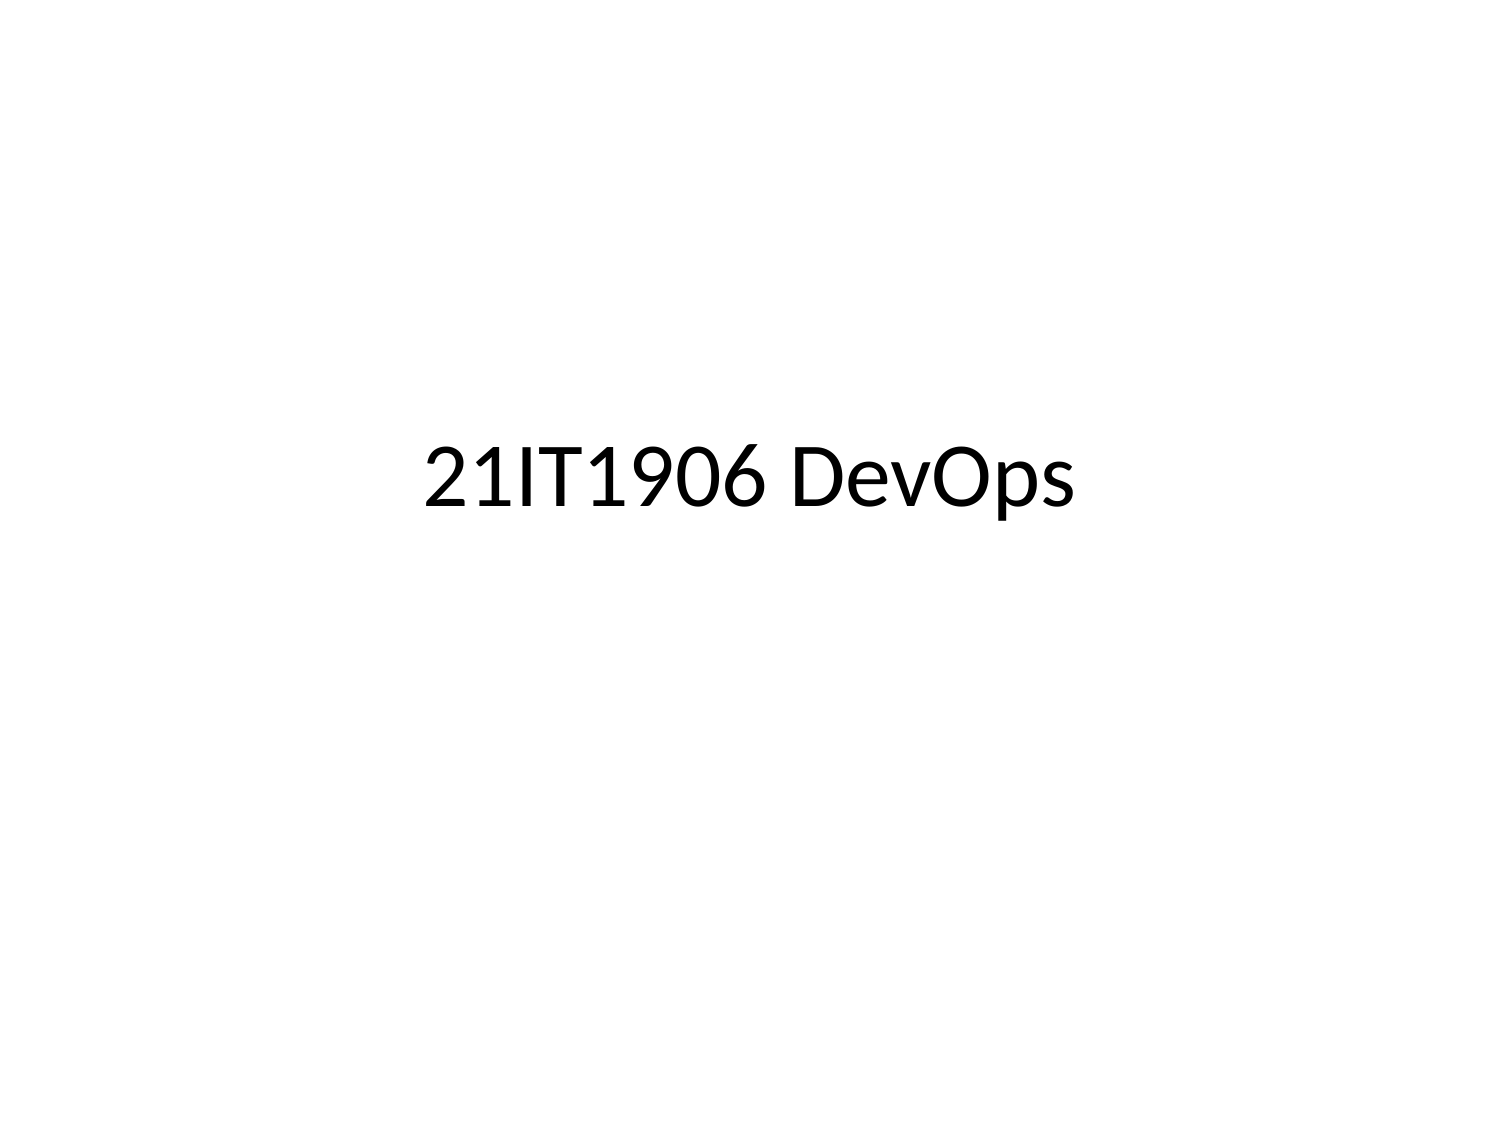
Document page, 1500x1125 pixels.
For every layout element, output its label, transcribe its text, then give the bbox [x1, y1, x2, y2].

text_box 21IT1906 DevOps [112, 349, 1388, 591]
